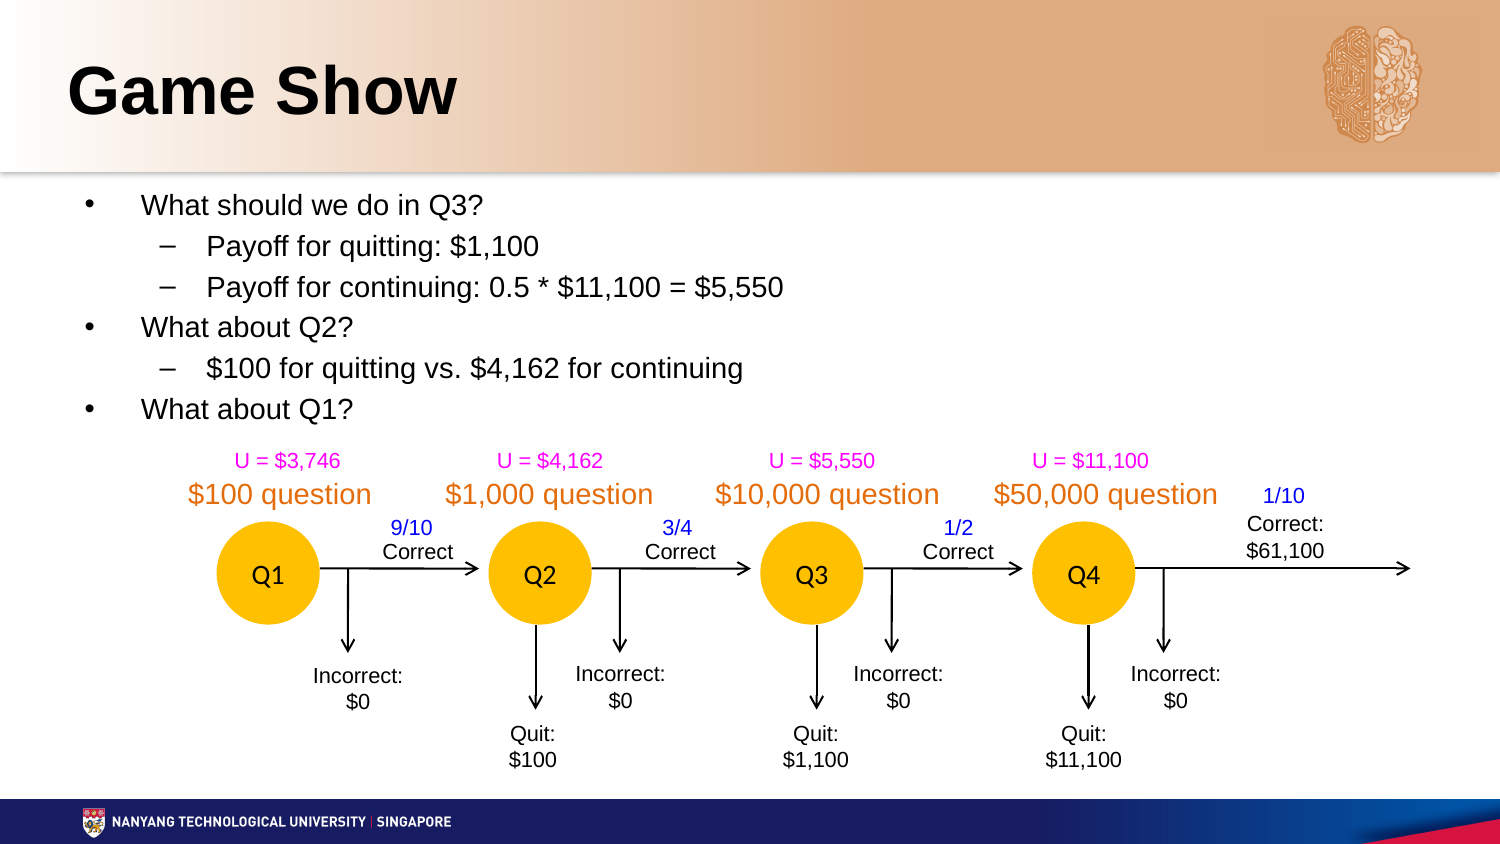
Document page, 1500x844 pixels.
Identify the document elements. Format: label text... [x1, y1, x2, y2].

picture [0, 799, 1500, 844]
text_box U = $11,100 [1017, 439, 1165, 466]
text_box U = $3,746 [219, 439, 356, 466]
list What should we do in Q3? Payoff for quitting: $1,100 Payoff for continuing: 0.5 * $11,100 = $5,550 What about Q2? $100 for quitting vs. $4,162 for continuing What about Q1? [69, 178, 1450, 479]
title Game Show [52, 38, 1065, 136]
text_box U = $5,550 [753, 439, 891, 466]
text_box U = $4,162 [482, 439, 619, 466]
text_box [169, 467, 1411, 781]
